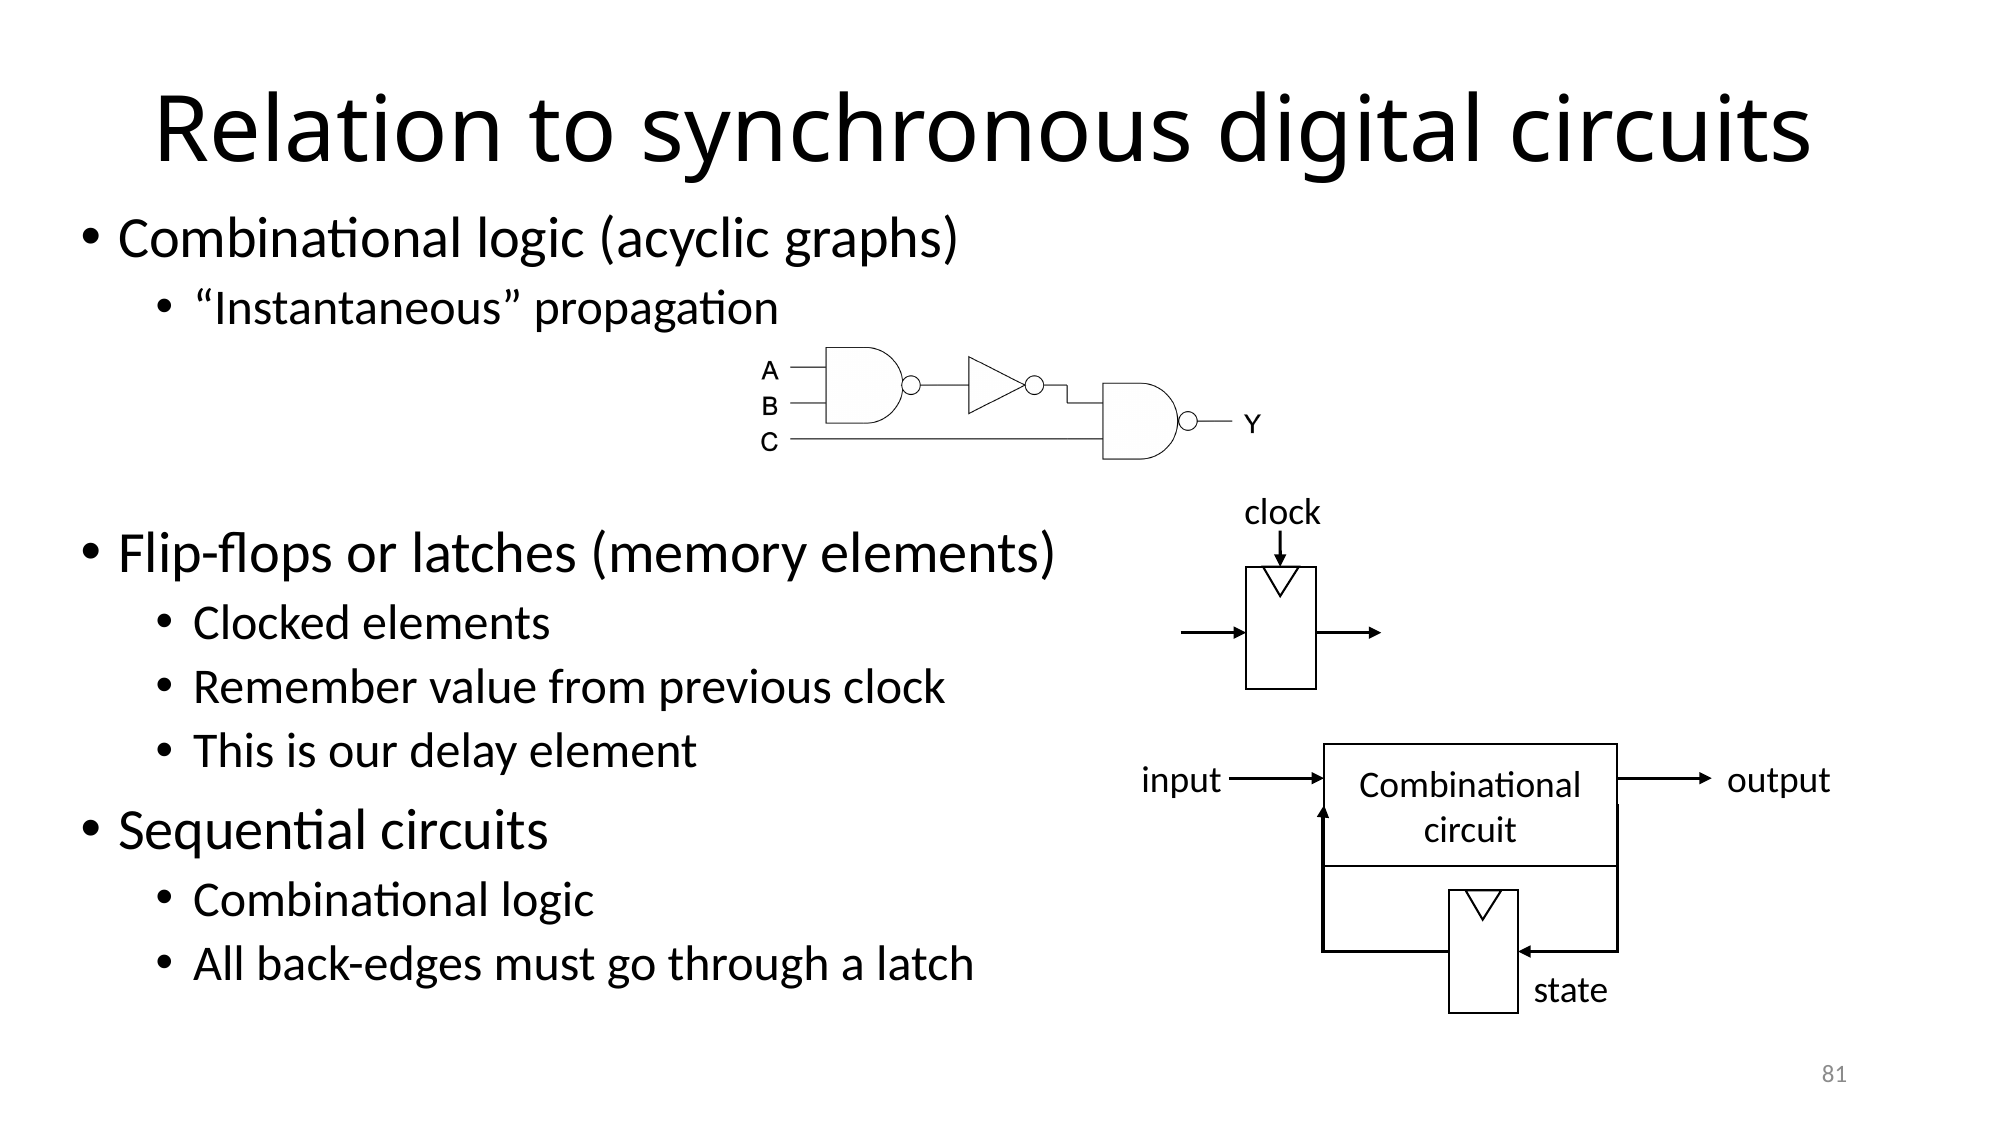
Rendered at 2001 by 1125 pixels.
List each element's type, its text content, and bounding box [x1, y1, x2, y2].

text_box output [1712, 747, 1846, 808]
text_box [1518, 805, 1617, 952]
slide_number 81 [1798, 1042, 1863, 1103]
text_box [1324, 805, 1449, 952]
title Relation to synchronous digital circuits [137, 59, 1863, 205]
picture [748, 342, 1274, 464]
text_box clock [1229, 479, 1337, 540]
text_box [1245, 566, 1317, 690]
text_box input [1126, 747, 1237, 808]
text_box Combinational circuit [1323, 743, 1618, 867]
text_box [1261, 565, 1301, 599]
text_box state [1518, 957, 1624, 1018]
text_box [1448, 889, 1519, 1014]
text_box [1463, 889, 1504, 922]
